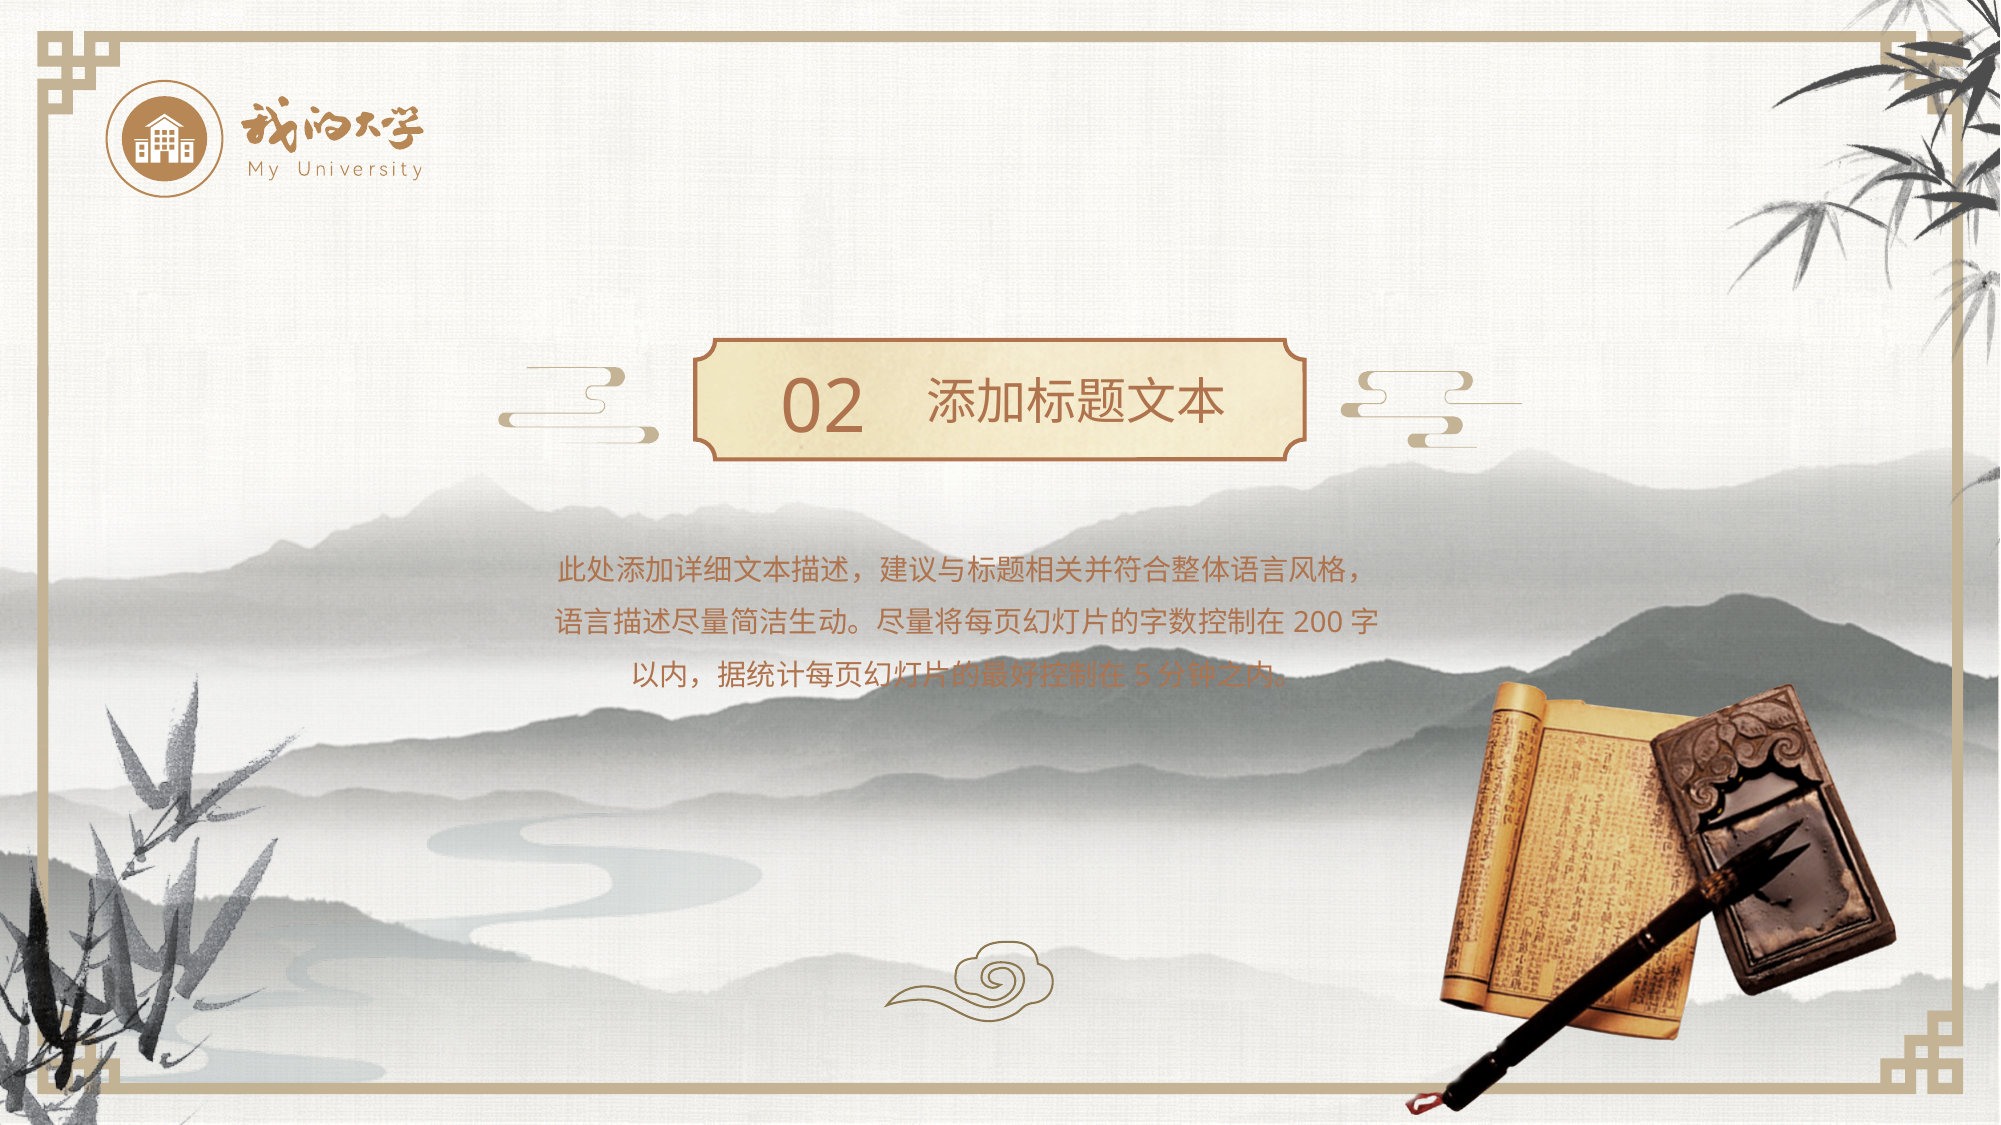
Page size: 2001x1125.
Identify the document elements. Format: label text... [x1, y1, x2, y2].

text_box [498, 367, 659, 444]
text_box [695, 339, 1305, 460]
text_box [886, 941, 1053, 1022]
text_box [106, 80, 424, 197]
picture [49, 90, 61, 103]
picture [96, 43, 108, 55]
picture [73, 67, 84, 79]
picture [0, 0, 2001, 1125]
picture [49, 43, 61, 55]
text_box 此处添加详细文本描述，建议与标题相关并符合整体语言风格，语言描述尽量简洁生动。尽量将每页幻灯片的字数控制在200字以内，据统计每页幻灯片的最好控制在5分钟之内。 [529, 526, 1406, 699]
text_box [1340, 371, 1523, 448]
